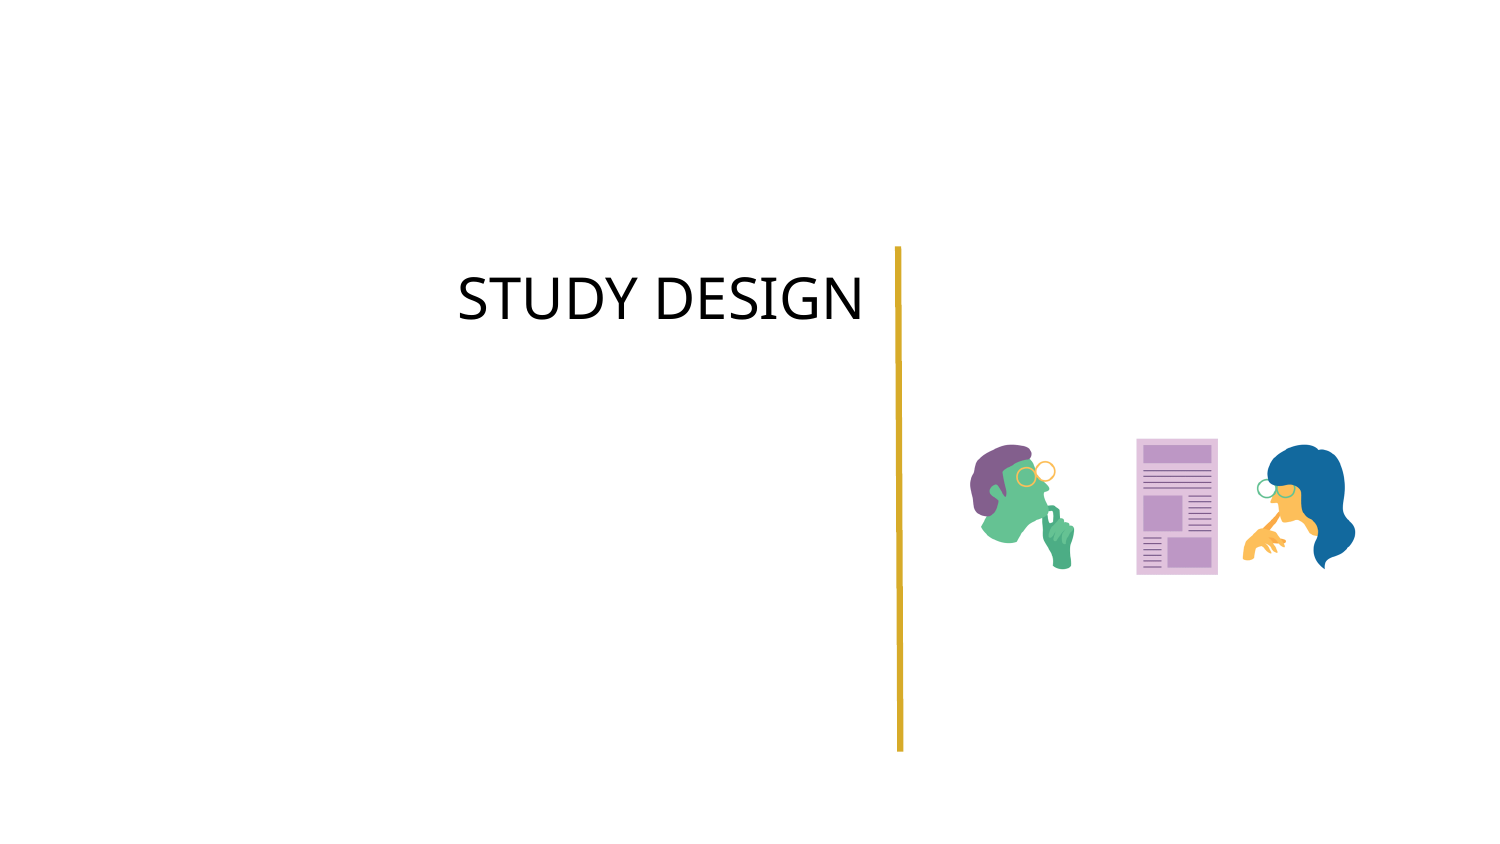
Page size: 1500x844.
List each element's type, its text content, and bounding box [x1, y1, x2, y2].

picture [949, 351, 1364, 662]
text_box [897, 246, 901, 752]
title STUDY DESIGN [442, 246, 881, 362]
